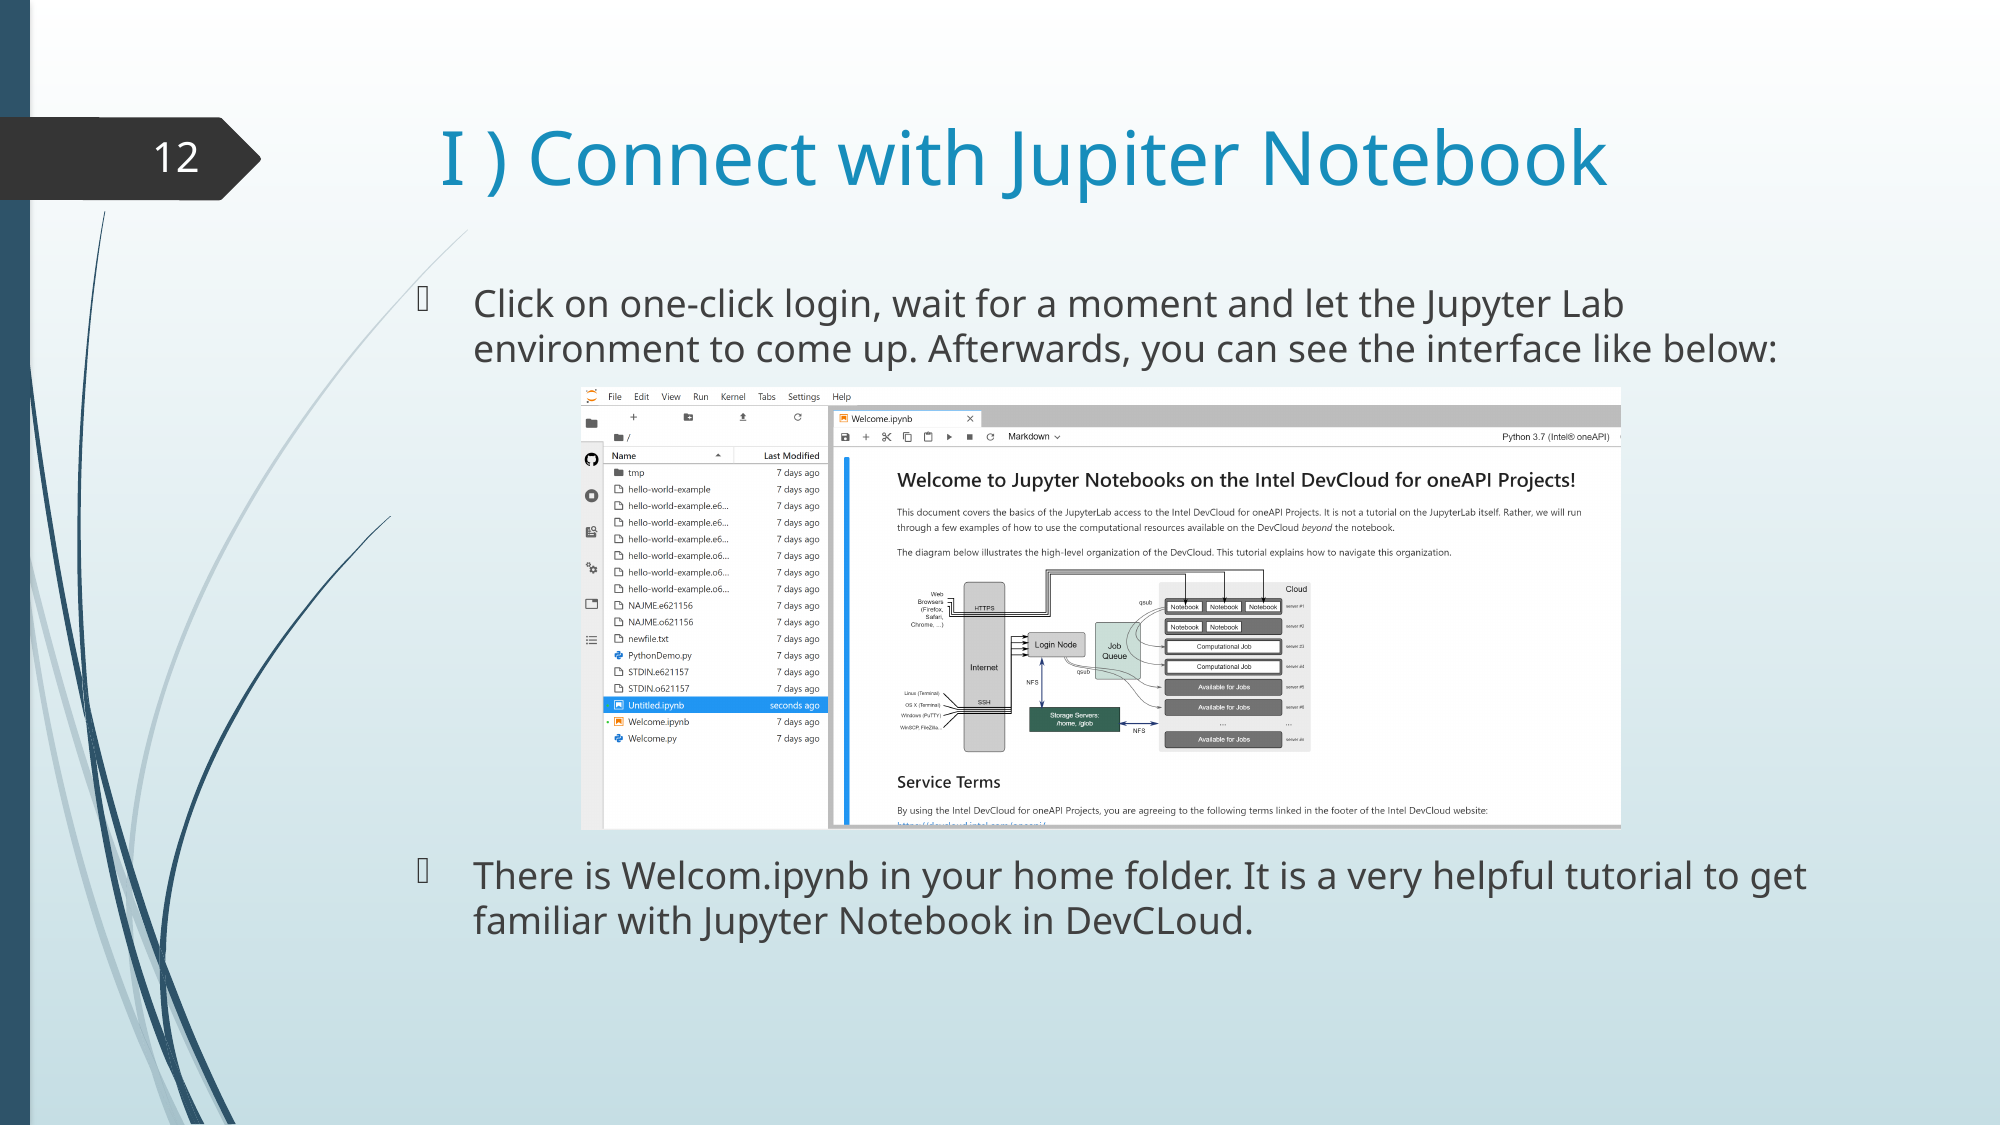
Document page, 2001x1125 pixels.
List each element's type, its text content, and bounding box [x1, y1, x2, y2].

slide_number 12 [87, 129, 216, 190]
list Click on one-click login, wait for a moment and let the Jupyter Lab environment to come up. Afterwards, you can see the interface like below: There is Welcom.ipynb in your home folder. It is a very helpful tutorial to get familiar with Jupyter Notebook in DevCLoud. [401, 272, 1865, 1055]
picture [581, 387, 1621, 830]
title I ) Connect with Jupiter Notebook [425, 102, 1888, 313]
